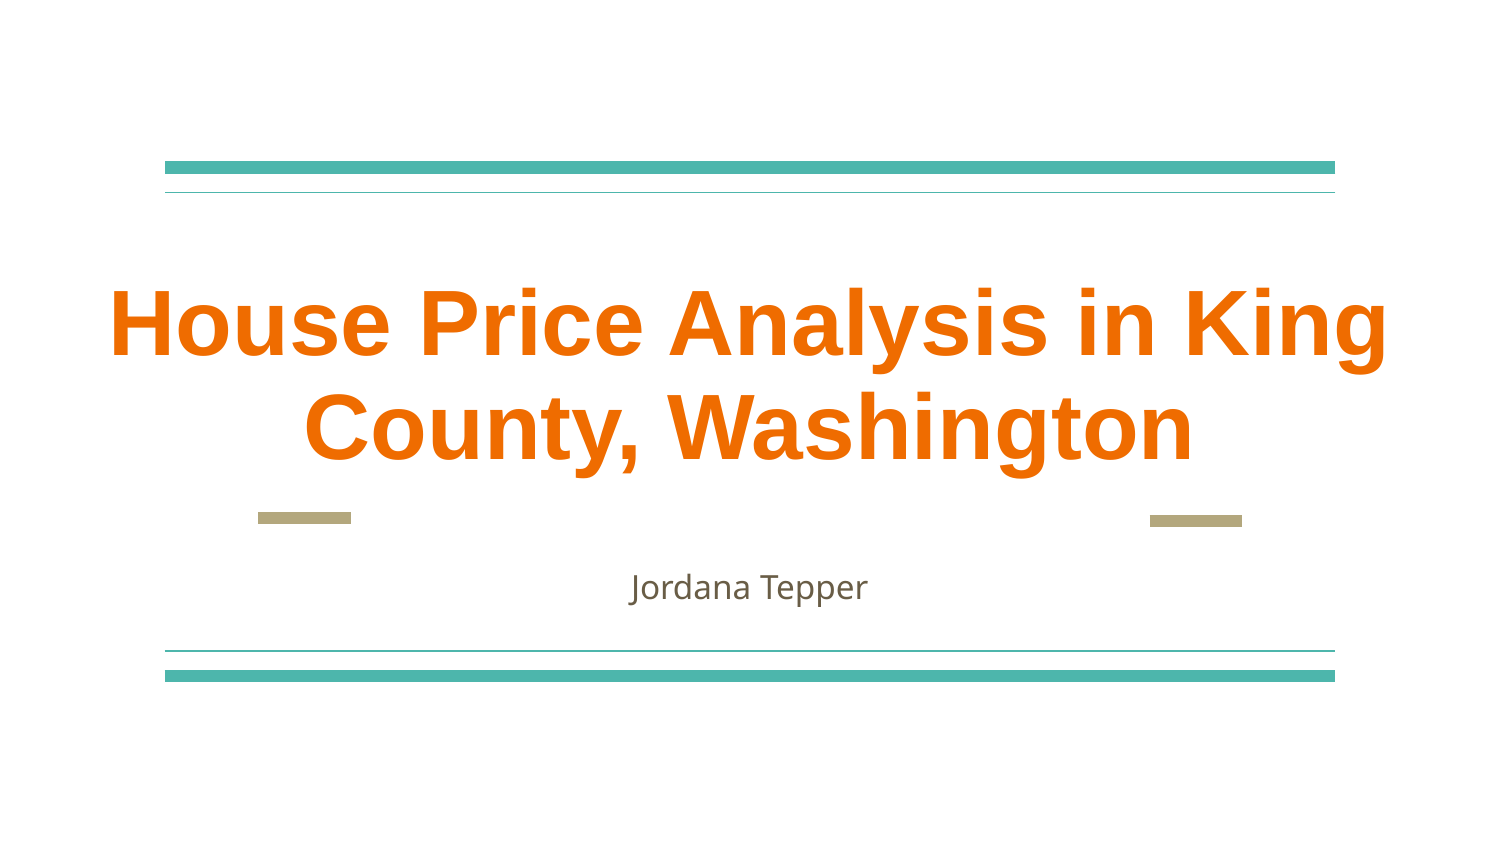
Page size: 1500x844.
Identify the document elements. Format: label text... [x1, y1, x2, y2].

title House Price Analysis in King County, Washington [51, 94, 1449, 495]
subtitle Jordana Tepper [51, 549, 1449, 625]
